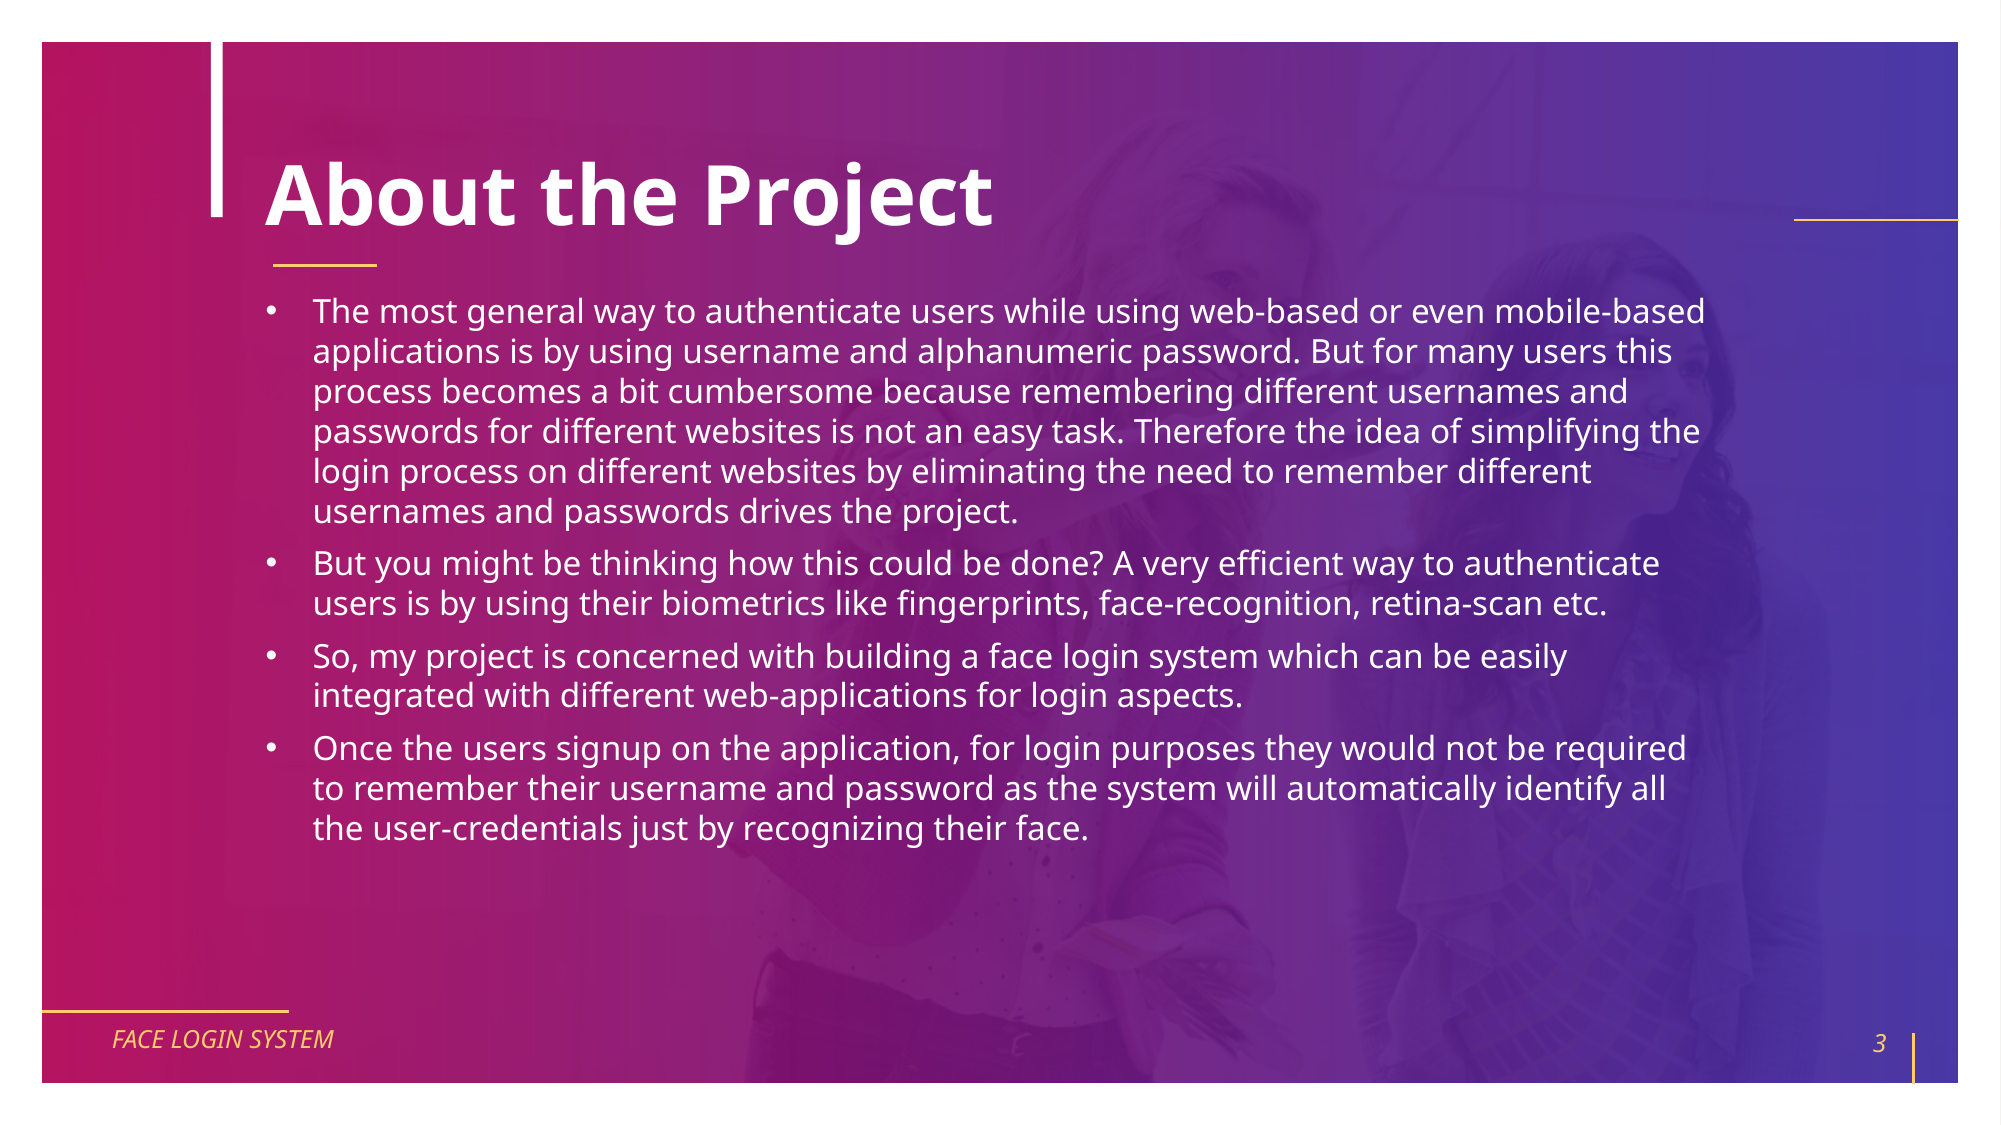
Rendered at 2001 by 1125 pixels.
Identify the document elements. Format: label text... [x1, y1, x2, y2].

title About the Project [250, 89, 1727, 282]
footer FACE LOGIN SYSTEM [96, 1010, 555, 1071]
slide_number 3 [1451, 1015, 1902, 1075]
list The most general way to authenticate users while using web-based or even mobile-based applications is by using username and alphanumeric password. But for many users this process becomes a bit cumbersome because remembering different usernames and passwords for different websites is not an easy task. Therefore the idea of simplifying the login process on different websites by eliminating the need to remember different usernames and passwords drives the project. But you might be thinking how this could be done? A very efficient way to authenticate users is by using their biometrics like fingerprints, face-recognition, retina-scan etc. So, my project is concerned with building a face login system which can be easily integrated with different web-applications for login aspects. Once the users signup on the application, for login purposes they would not be required to remember their username and password as the system will automatically identify all the user-credentials just by recognizing their face. [250, 282, 1727, 954]
